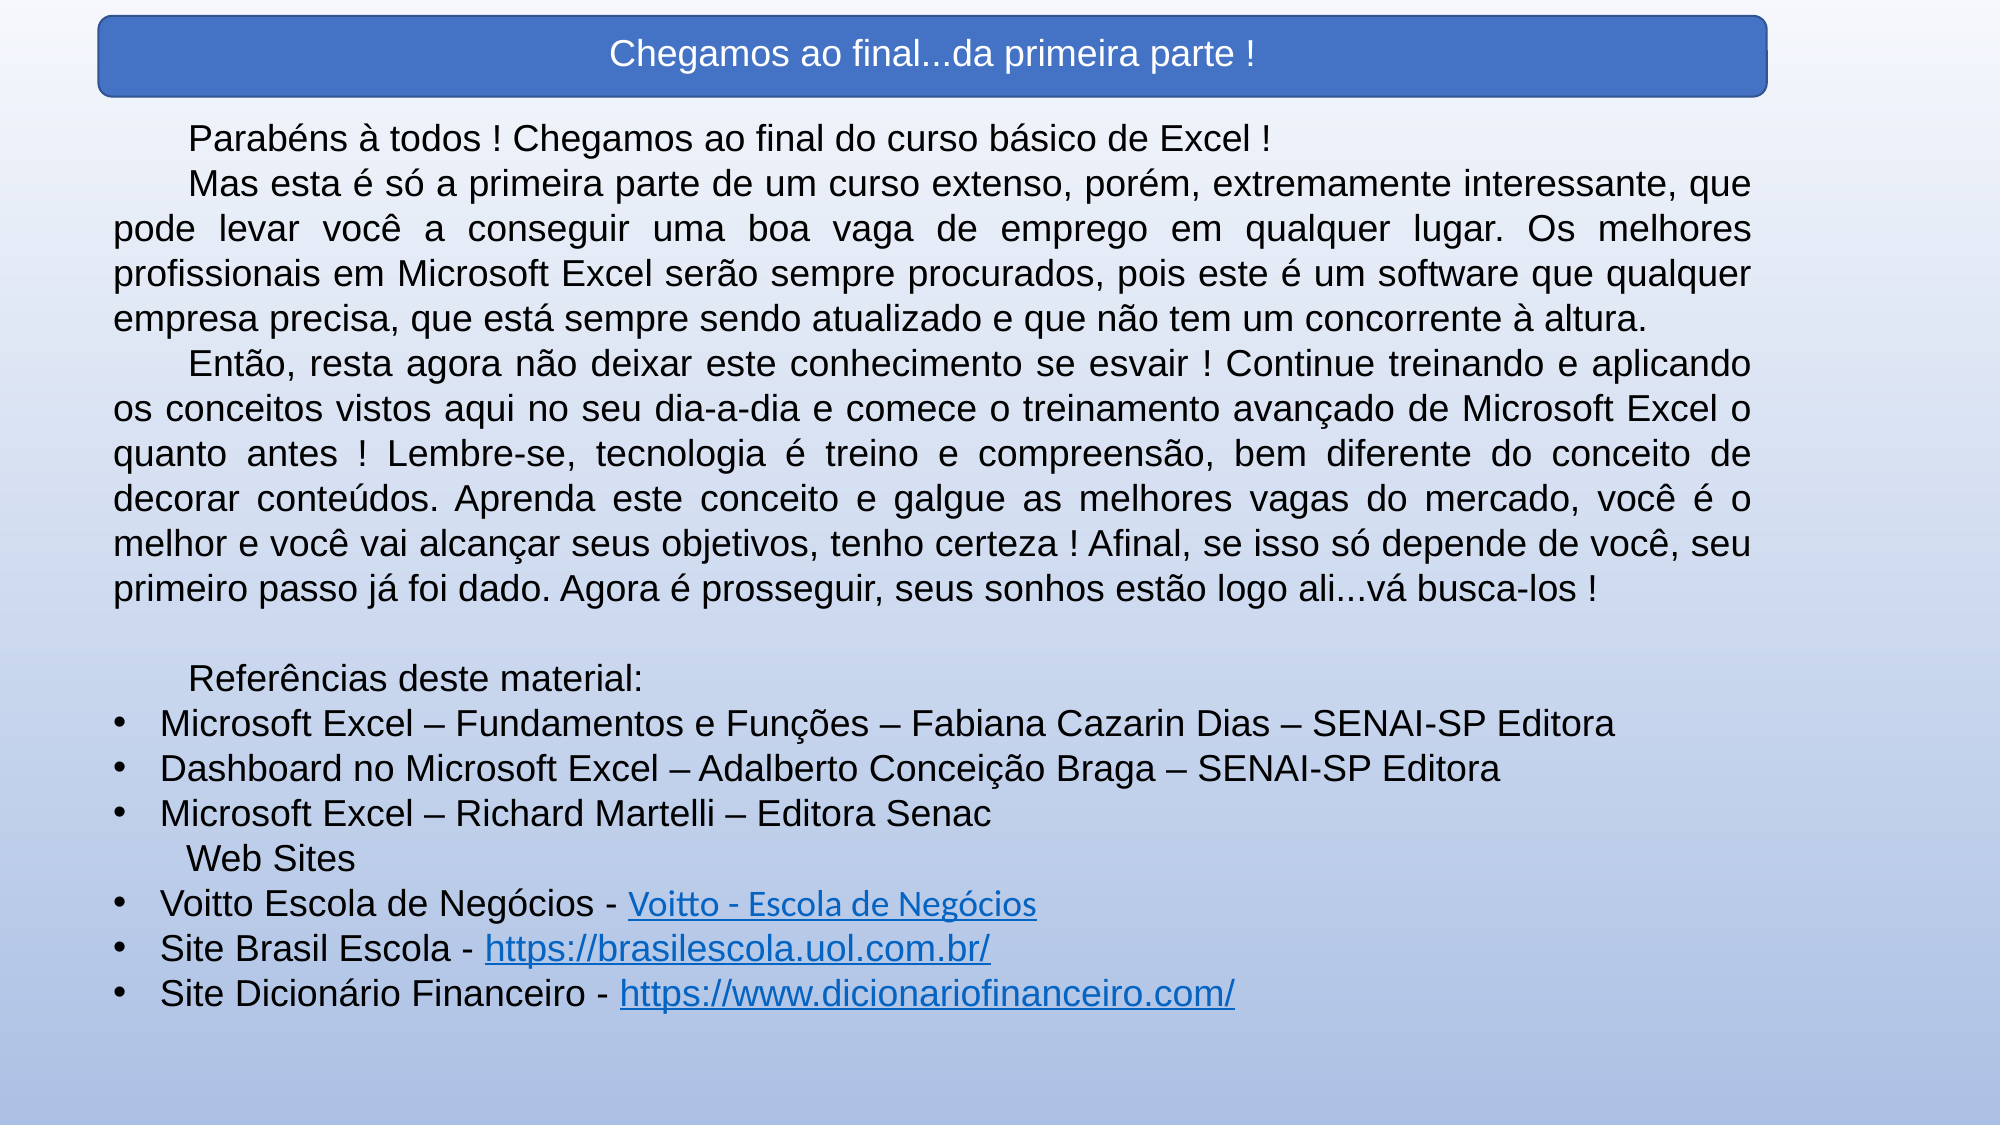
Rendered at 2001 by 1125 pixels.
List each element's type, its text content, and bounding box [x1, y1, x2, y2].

text_box [100, 14, 1765, 21]
text_box Parabéns à todos ! Chegamos ao final do curso básico de Excel ! Mas esta é só a primeira parte de um curso extenso, porém, extremamente interessante, que pode levar você a conseguir uma boa vaga de emprego em qualquer lugar. Os melhores profissionais em Microsoft Excel serão sempre procurados, pois este é um software que qualquer empresa precisa, que está sempre sendo atualizado e que não tem um concorrente à altura. Então, resta agora não deixar este conhecimento se esvair ! Continue treinando e aplicando os conceitos vistos aqui no seu dia-a-dia e comece o treinamento avançado de Microsoft Excel o quanto antes ! Lembre-se, tecnologia é treino e compreensão, bem diferente do conceito de decorar conteúdos. Aprenda este conceito e galgue as melhores vagas do mercado, você é o melhor e você vai alcançar seus objetivos, tenho certeza ! Afinal, se isso só depende de você, seu primeiro passo já foi dado. Agora é prosseguir, seus sonhos estão logo ali...vá busca-los ! Referências deste material: Microsoft Excel – Fundamentos e Funções – Fabiana Cazarin Dias – SENAI-SP Editora Dashboard no Microsoft Excel – Adalberto Conceição Braga – SENAI-SP Editora Microsoft Excel – Richard Martelli – Editora Senac Web Sites Voitto Escola de Negócios - Voitto - Escola de Negócios Site Brasil Escola - https://brasilescola.uol.com.br/ Site Dicionário Financeiro - https://www.dicionariofinanceiro.com/ [98, 106, 1767, 1022]
text_box Chegamos ao final...da primeira parte ! [98, 21, 1767, 82]
text_box [97, 24, 1768, 98]
